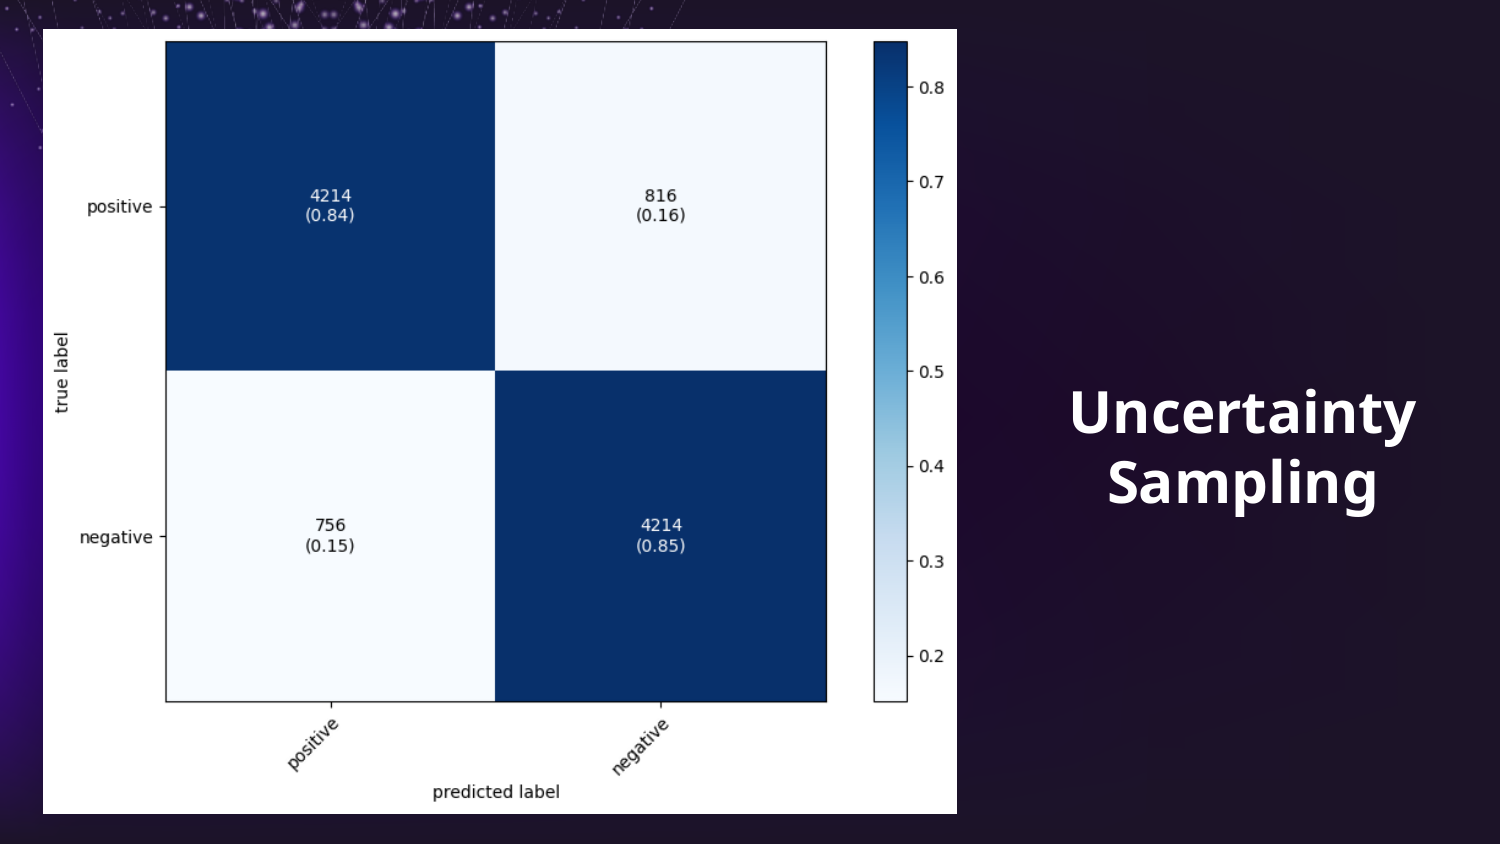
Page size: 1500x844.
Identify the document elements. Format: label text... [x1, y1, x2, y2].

text_box Uncertainty Sampling [999, 314, 1486, 530]
picture [0, 0, 958, 815]
